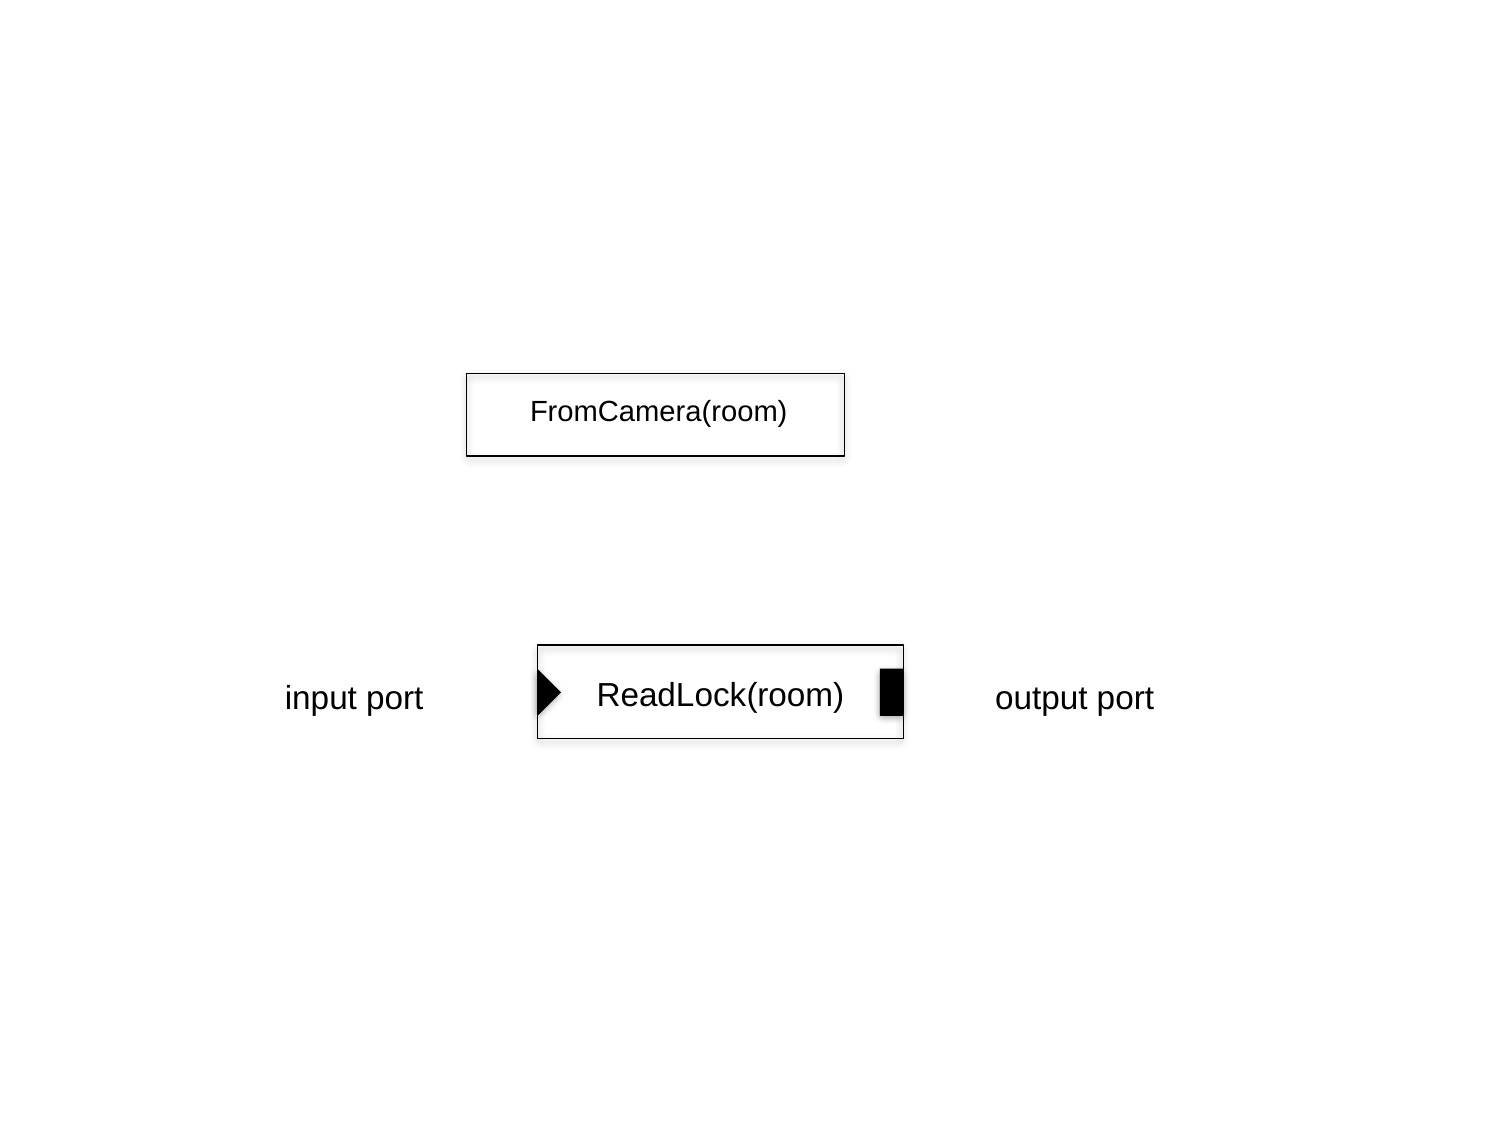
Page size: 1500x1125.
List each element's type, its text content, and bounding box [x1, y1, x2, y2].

text_box input port [242, 668, 467, 724]
text_box [879, 668, 904, 717]
text_box [536, 668, 562, 717]
text_box FromCamera(room) [515, 385, 803, 435]
text_box [466, 373, 845, 457]
text_box output port [962, 668, 1187, 724]
text_box ReadLock(room) [537, 665, 904, 721]
text_box [537, 644, 904, 665]
text_box [537, 721, 904, 739]
